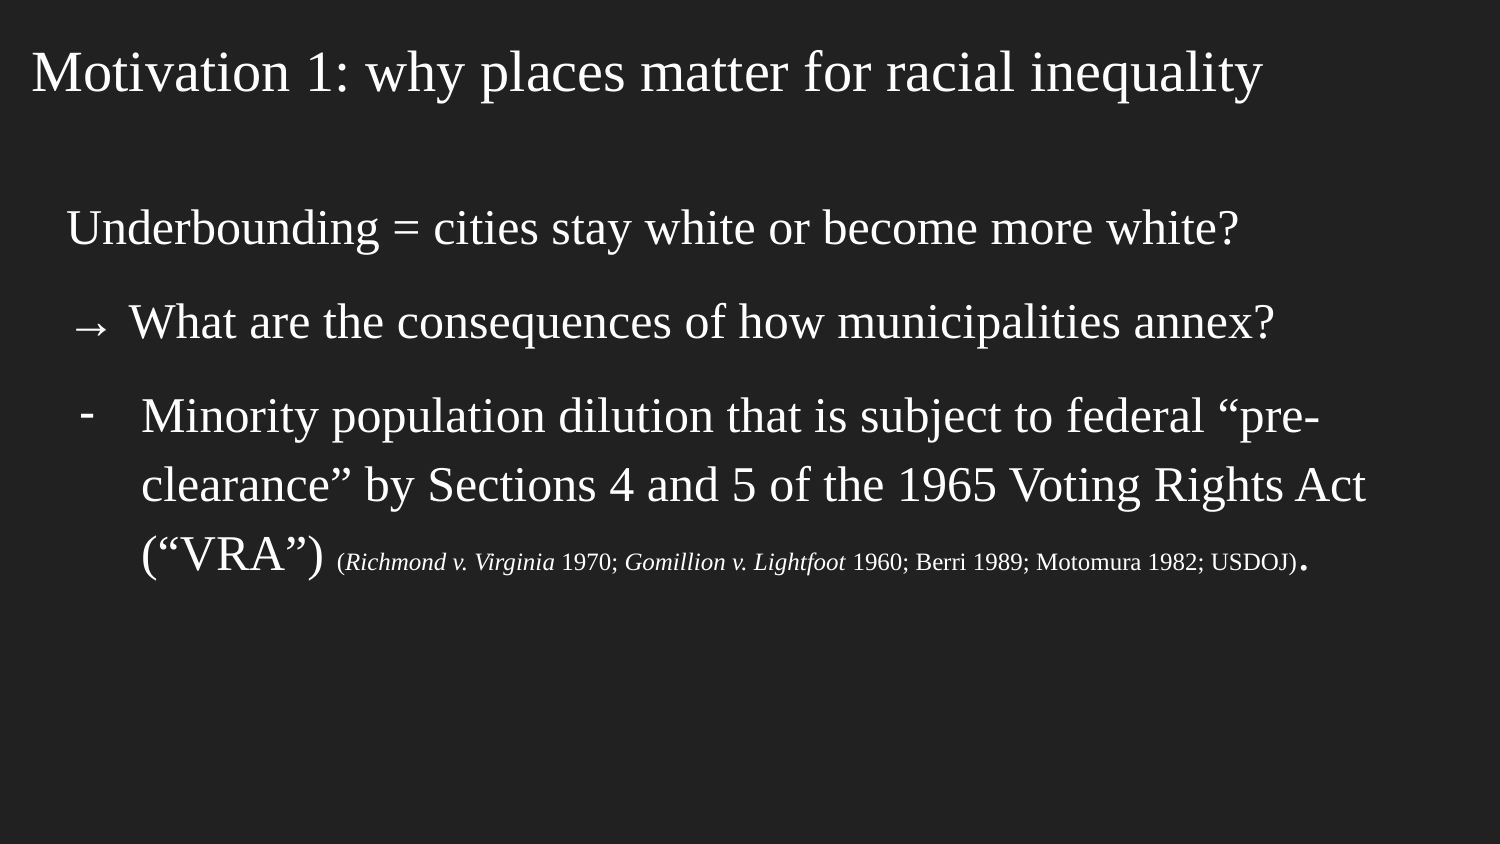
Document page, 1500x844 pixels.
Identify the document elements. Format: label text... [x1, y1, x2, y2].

list Underbounding = cities stay white or become more white? → What are the consequences of how municipalities annex? Minority population dilution that is subject to federal “pre-clearance” by Sections 4 and 5 of the 1965 Voting Rights Act (“VRA”) (Richmond v. Virginia 1970; Gomillion v. Lightfoot 1960; Berri 1989; Motomura 1982; USDOJ). [51, 170, 1449, 806]
title Motivation 1: why places matter for racial inequality [16, 18, 1415, 137]
